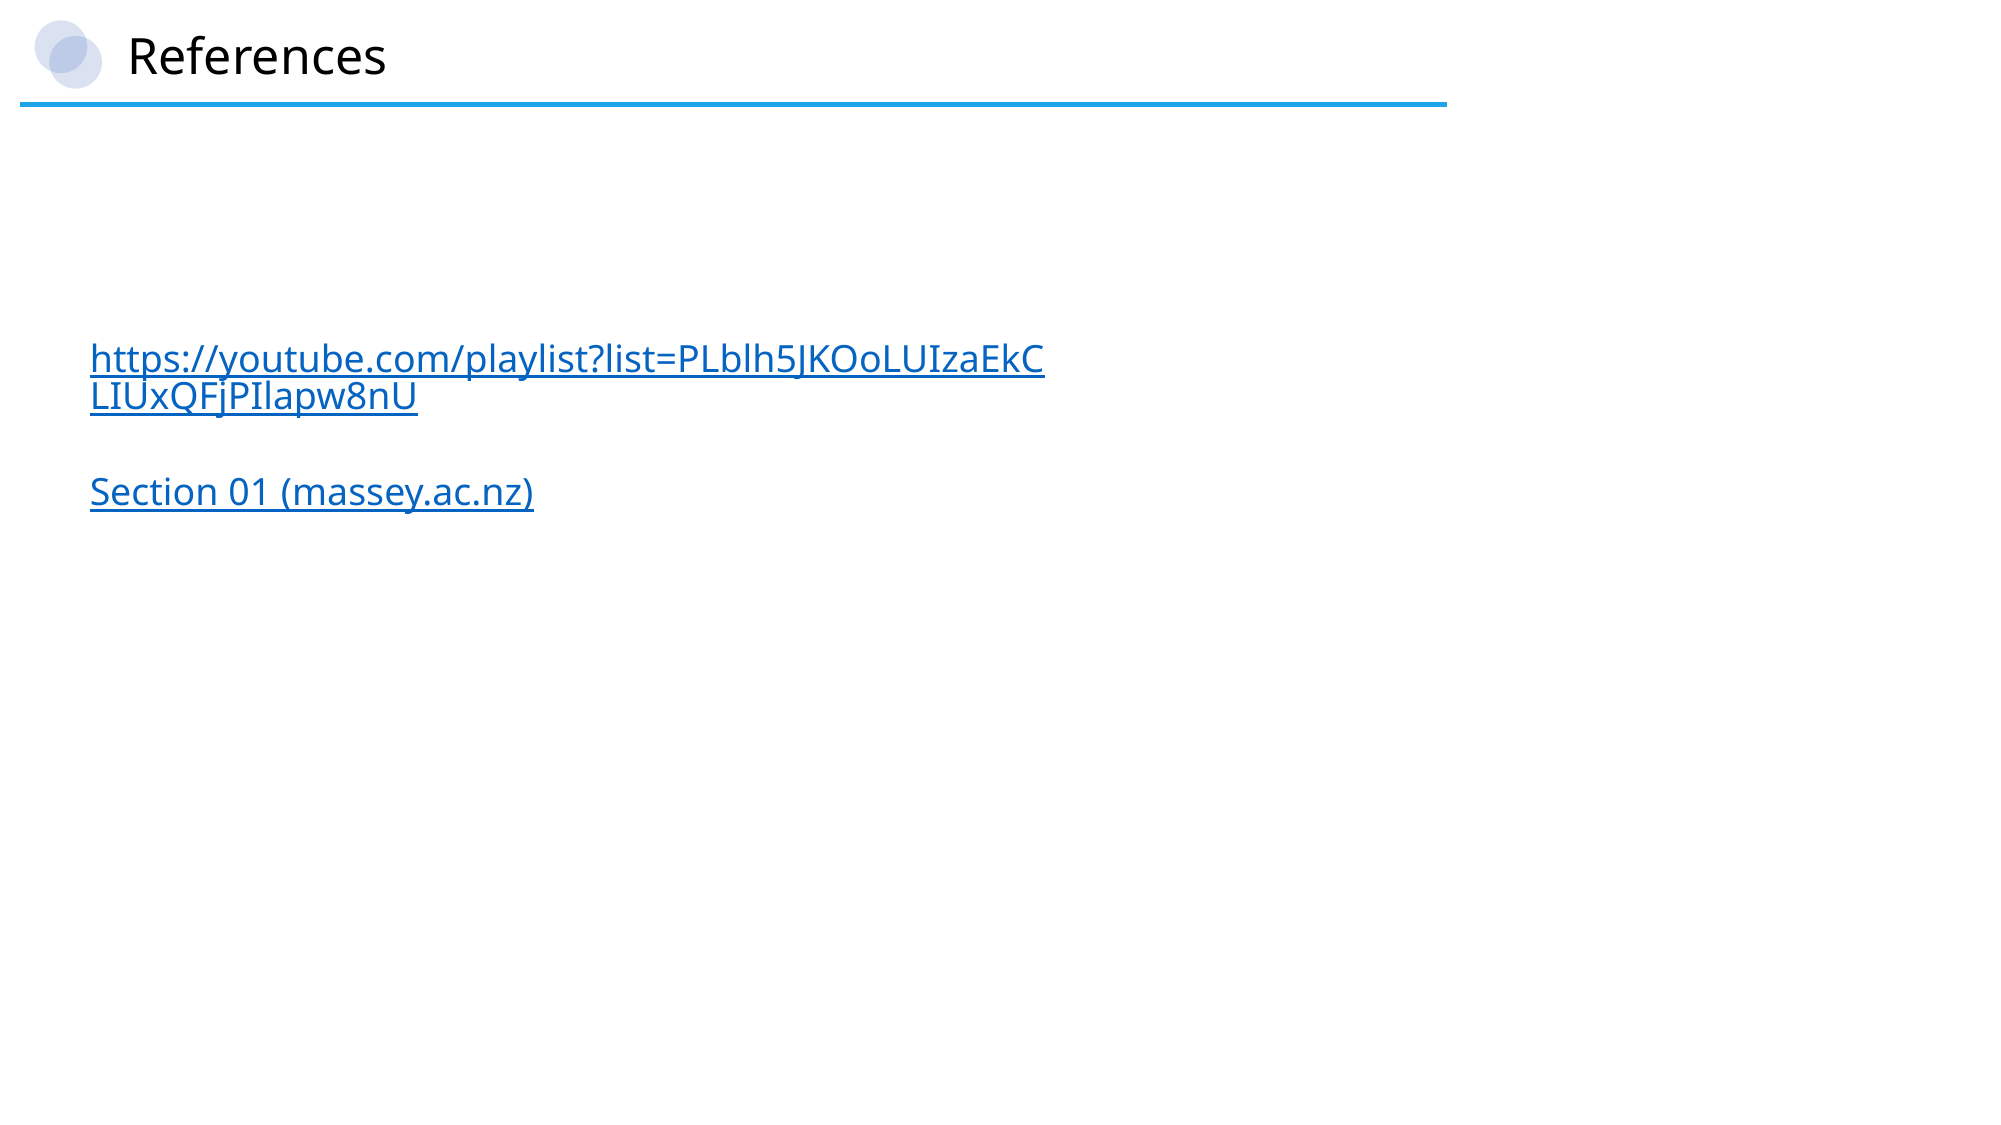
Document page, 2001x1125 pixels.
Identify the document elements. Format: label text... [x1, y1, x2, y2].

text_box [33, 19, 87, 72]
text_box https://youtube.com/playlist?list=PLblh5JKOoLUIzaEkCLIUxQFjPIlapw8nU Section 01 (massey.ac.nz) [74, 327, 1076, 490]
text_box [48, 34, 104, 90]
text_box References [112, 17, 1346, 92]
